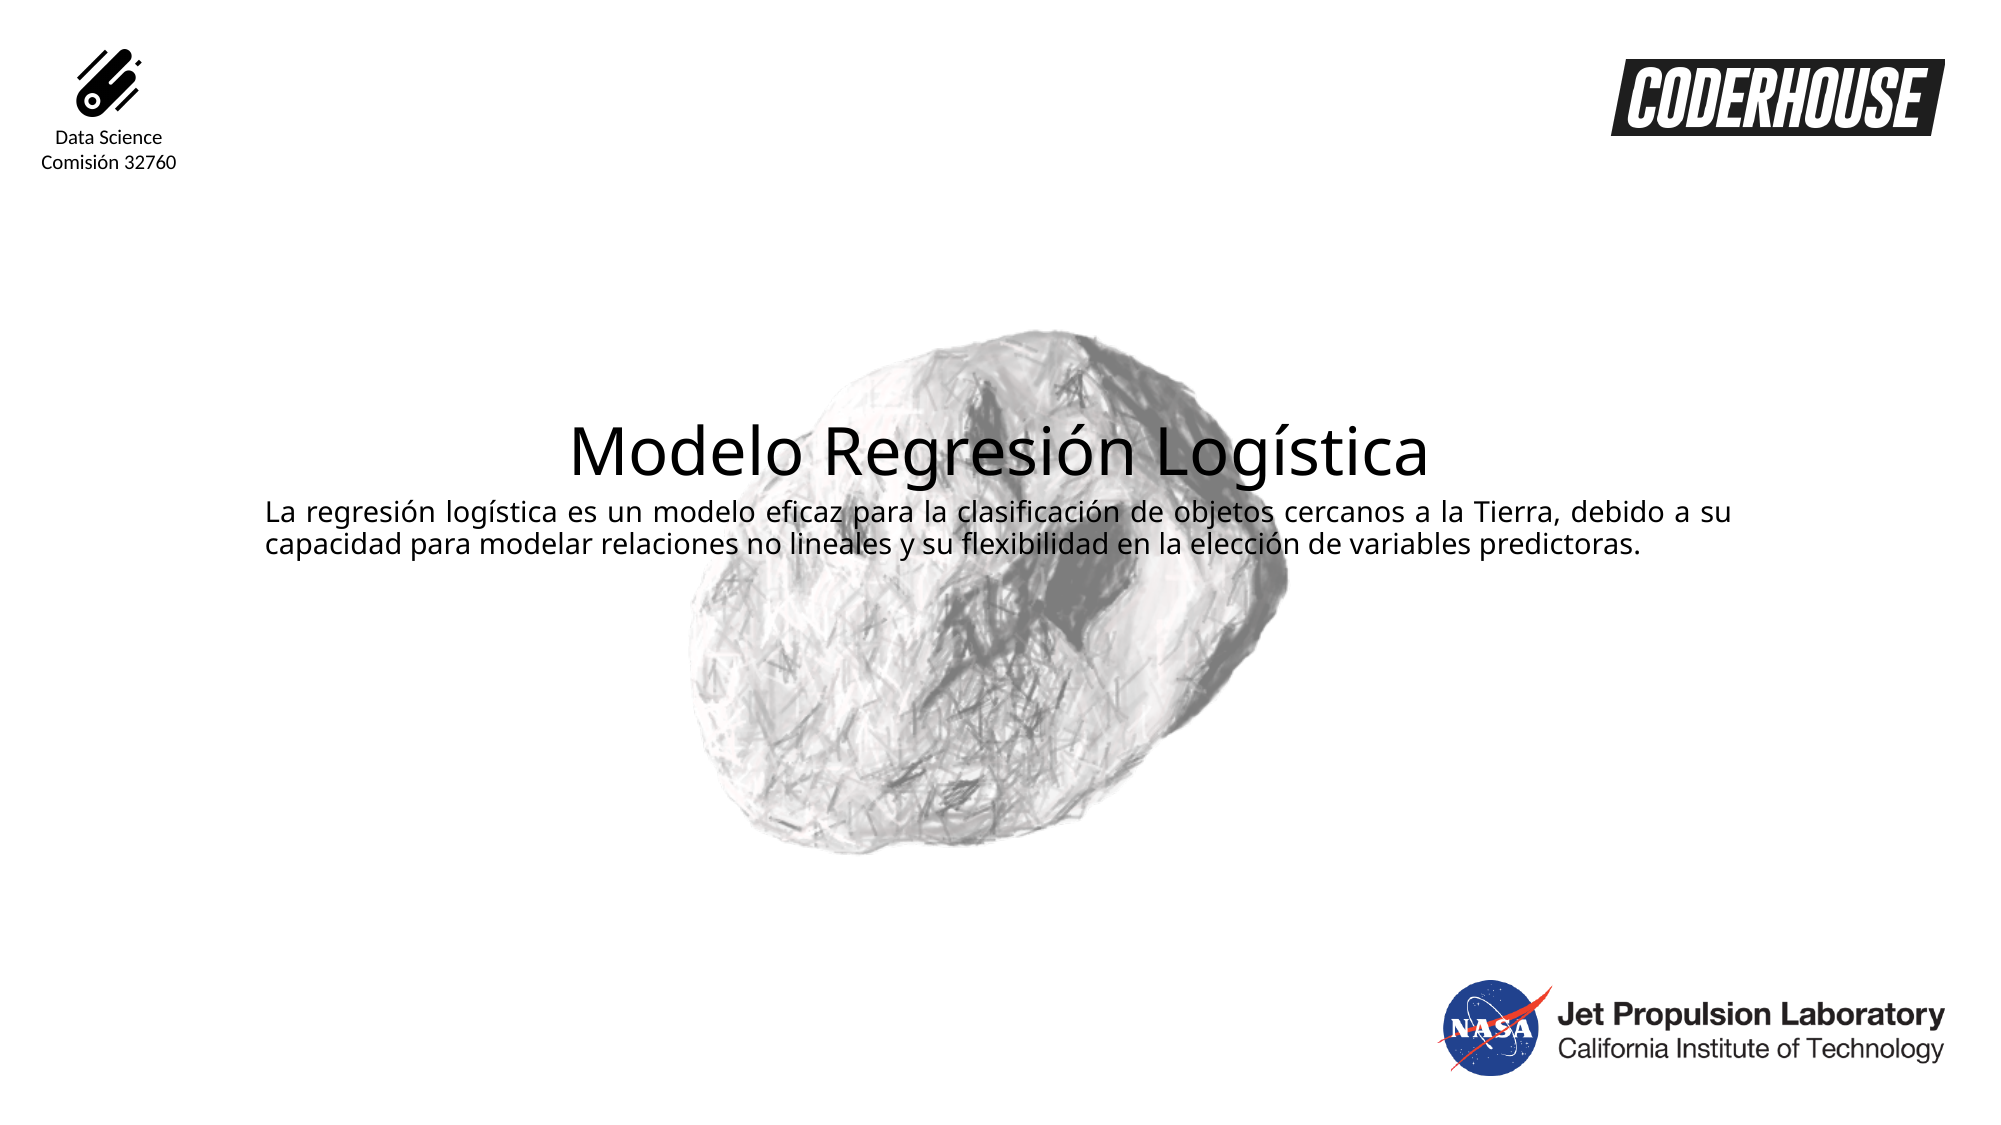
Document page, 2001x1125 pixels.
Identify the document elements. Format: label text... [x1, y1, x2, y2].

subtitle La regresión logística es un modelo eficaz para la clasificación de objetos cercanos a la Tierra, debido a su capacidad para modelar relaciones no lineales y su flexibilidad en la elección de variables predictoras. [1365, 490, 1750, 589]
text_box Data Science Comisión 32760 [23, 116, 195, 182]
title Modelo Regresión Logística [249, 406, 635, 490]
subtitle La regresión logística es un modelo eficaz para la clasificación de objetos cercanos a la Tierra, debido a su capacidad para modelar relaciones no lineales y su flexibilidad en la elección de variables predictoras. [249, 490, 635, 589]
picture [1437, 980, 1945, 1076]
picture [75, 49, 143, 117]
title Modelo Regresión Logística [1365, 406, 1750, 490]
picture [635, 226, 1365, 956]
picture [1609, 59, 1945, 136]
